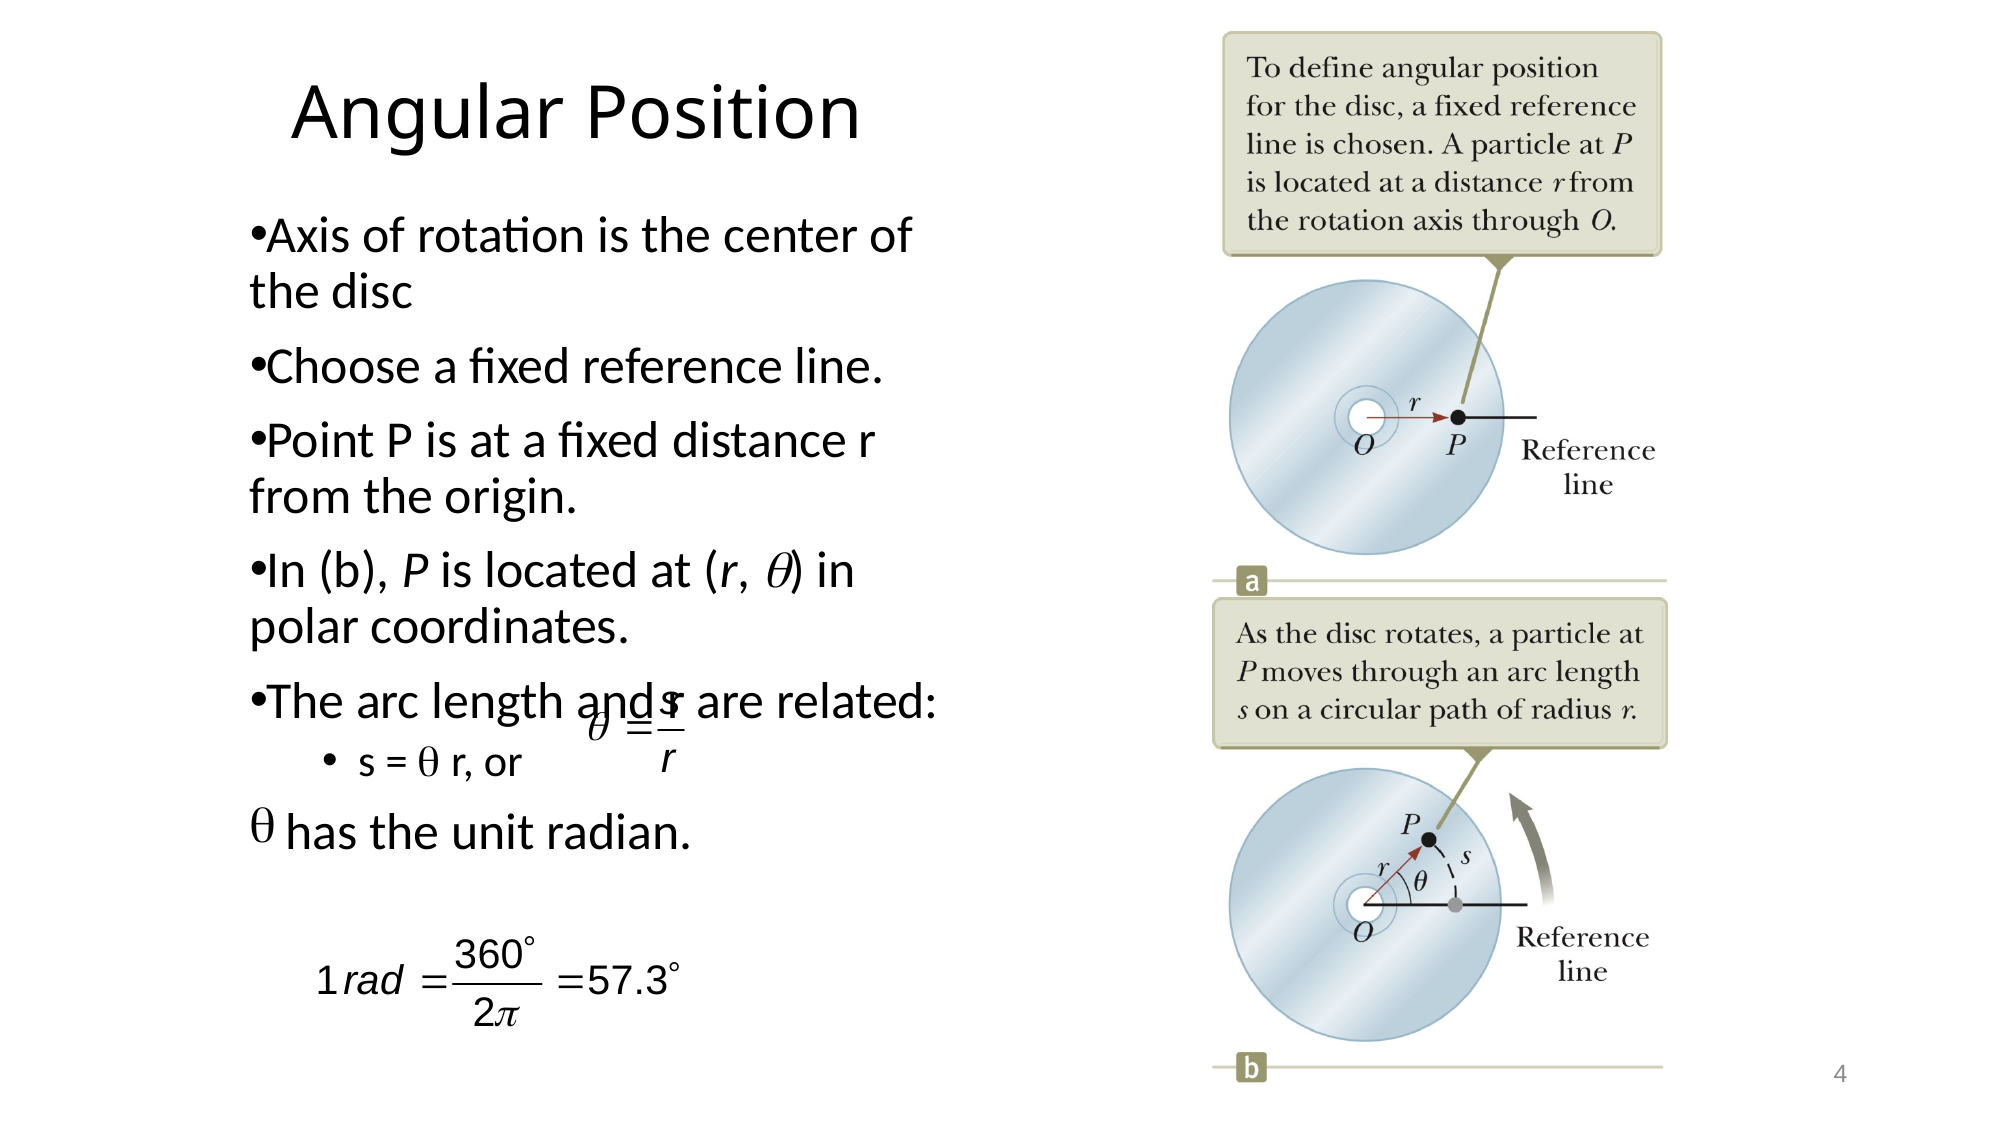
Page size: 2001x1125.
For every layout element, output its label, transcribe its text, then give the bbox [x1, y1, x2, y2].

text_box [314, 928, 690, 1034]
picture [1212, 31, 1668, 1085]
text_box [583, 673, 690, 780]
slide_number 4 [1412, 1042, 1863, 1103]
list Axis of rotation is the center of the disc Choose a fixed reference line. Point P is at a fixed distance r from the origin. In (b), P is located at (r, q) in polar coordinates. The arc length and r are related: s = q r, or has the unit radian. [235, 200, 958, 925]
title Angular Position [276, 67, 1212, 163]
